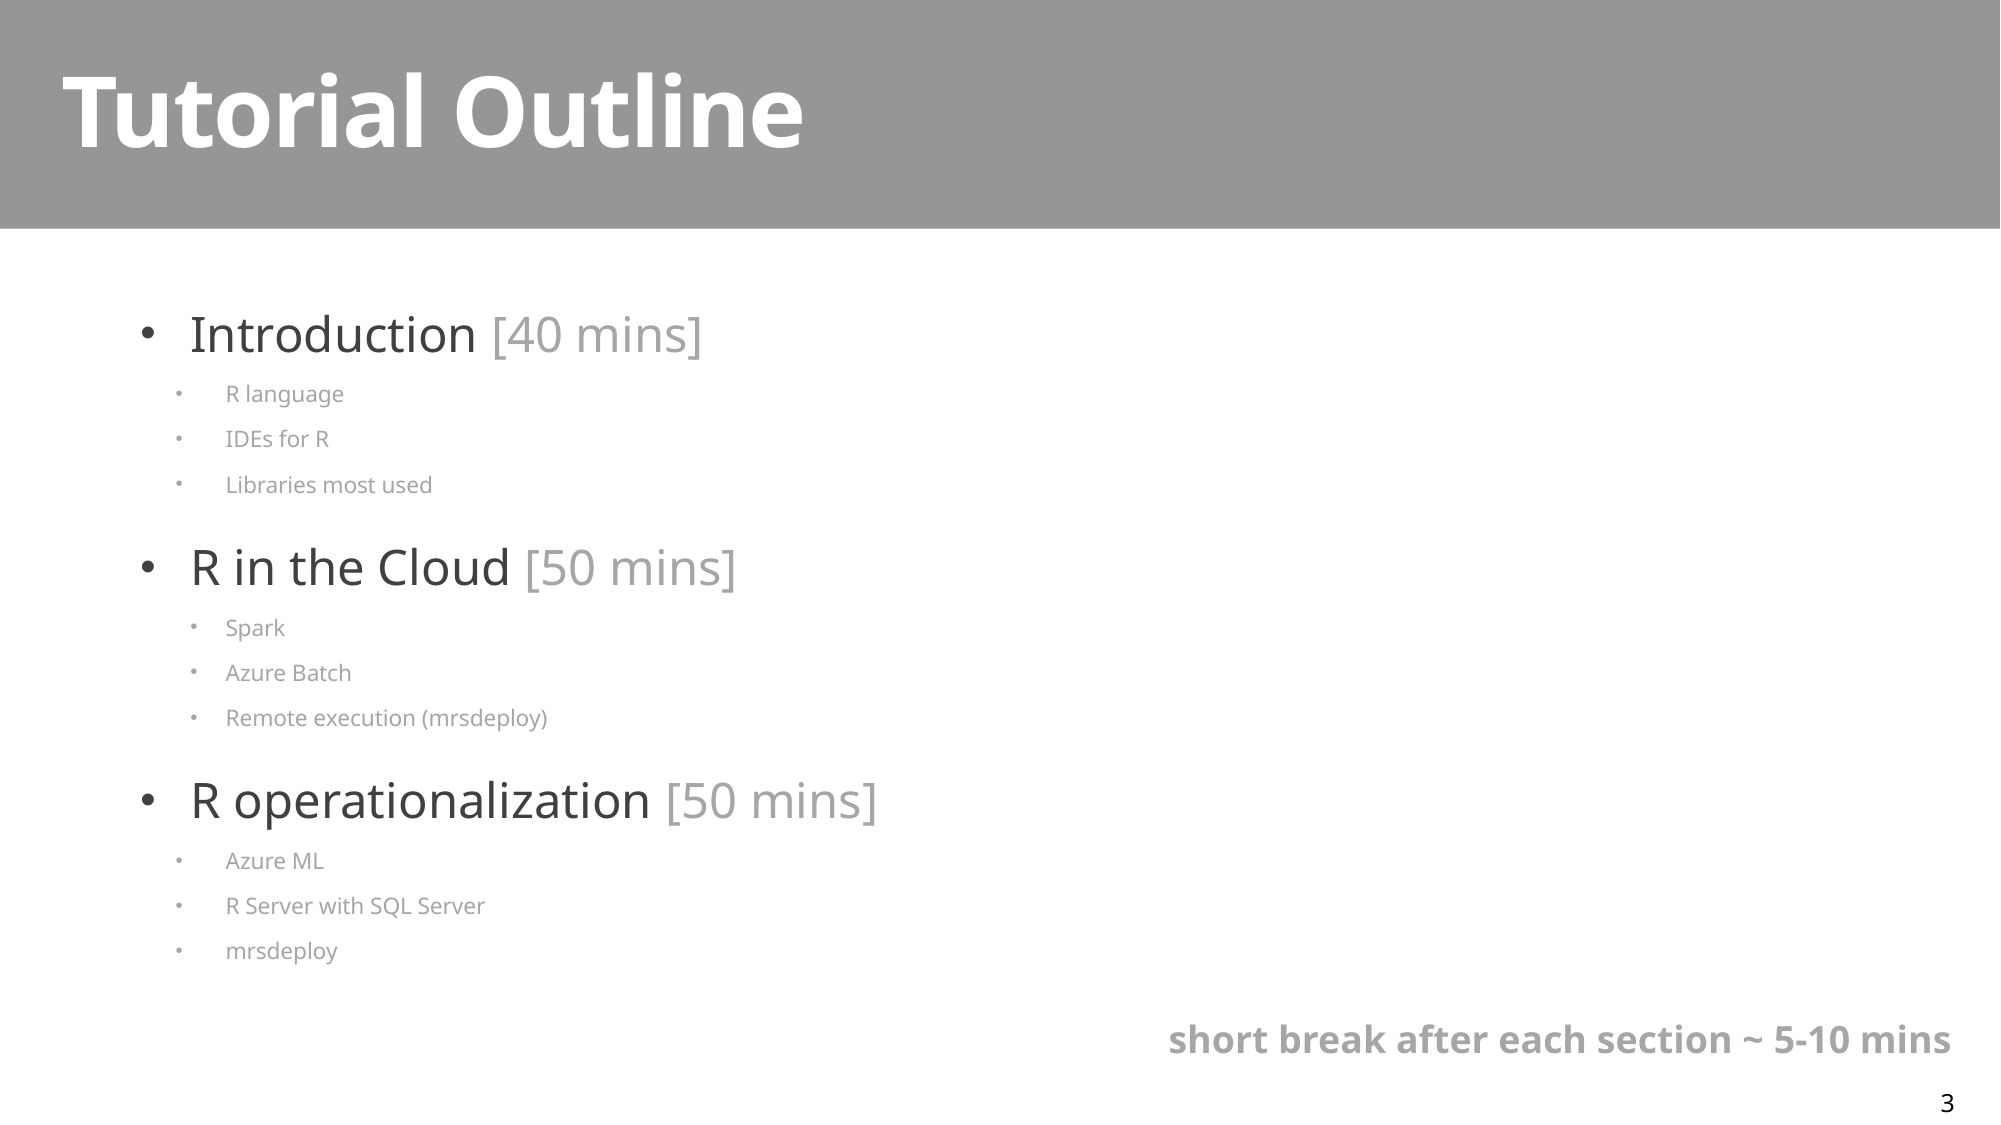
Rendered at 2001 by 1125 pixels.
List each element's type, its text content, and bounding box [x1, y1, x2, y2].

title Tutorial Outline [37, 47, 1391, 196]
text_box short break after each section ~ 5-10 mins [1138, 996, 1952, 1080]
text_box [0, 0, 2000, 229]
text_box Introduction [40 mins] R language IDEs for R Libraries most used R in the Cloud [50 mins] Spark Azure Batch Remote execution (mrsdeploy) R operationalization [50 mins] Azure ML R Server with SQL Server mrsdeploy [125, 266, 1865, 976]
text_box 3 [1925, 1079, 2000, 1125]
